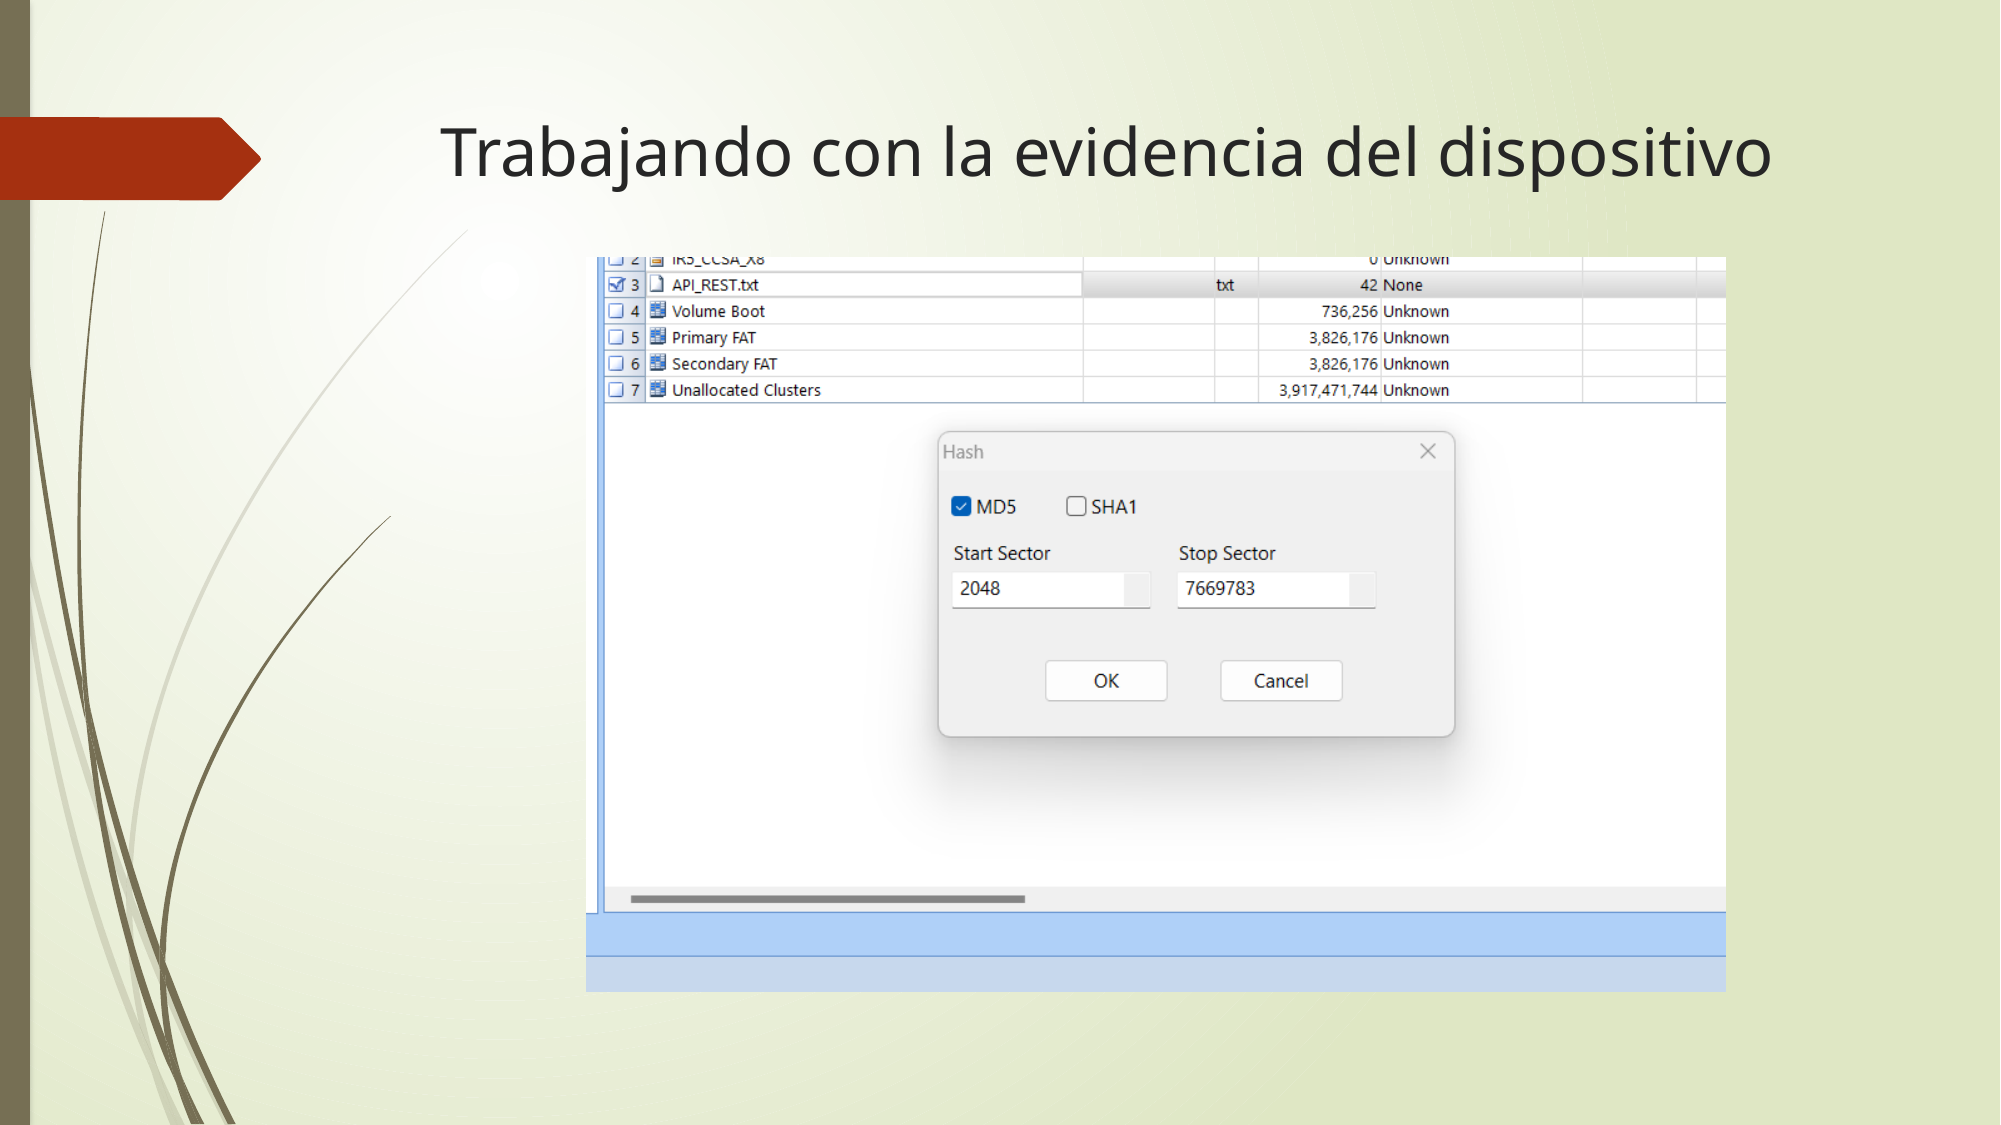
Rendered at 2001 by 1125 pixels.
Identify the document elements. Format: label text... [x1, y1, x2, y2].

picture [586, 257, 1726, 992]
title Trabajando con la evidencia del dispositivo [425, 102, 1888, 313]
